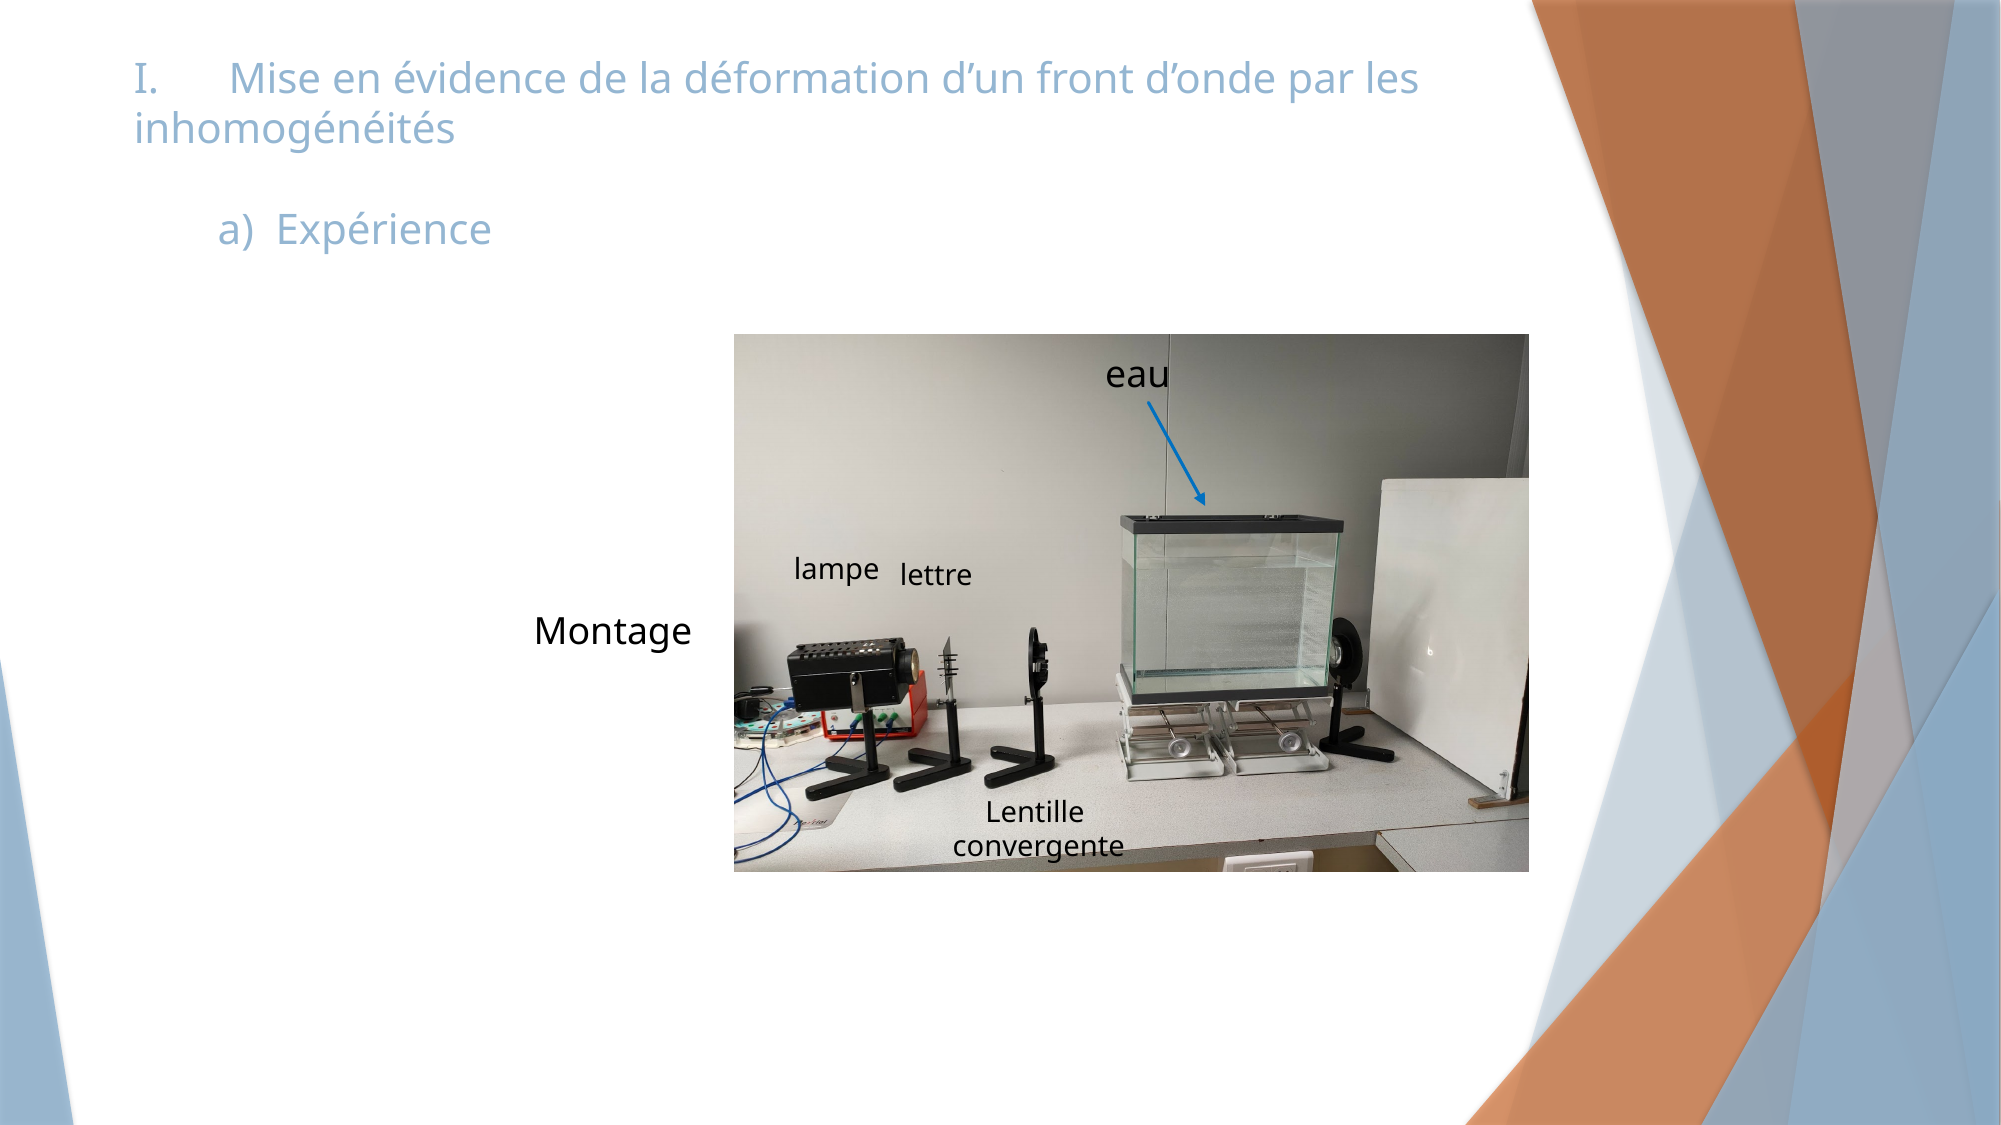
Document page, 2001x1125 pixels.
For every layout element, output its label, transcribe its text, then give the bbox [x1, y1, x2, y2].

title I. Mise en évidence de la déformation d’un front d’onde par les inhomogénéités a) Expérience [118, 44, 1529, 261]
text_box Montage [518, 599, 707, 659]
picture [733, 334, 1530, 872]
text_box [1147, 401, 1206, 507]
